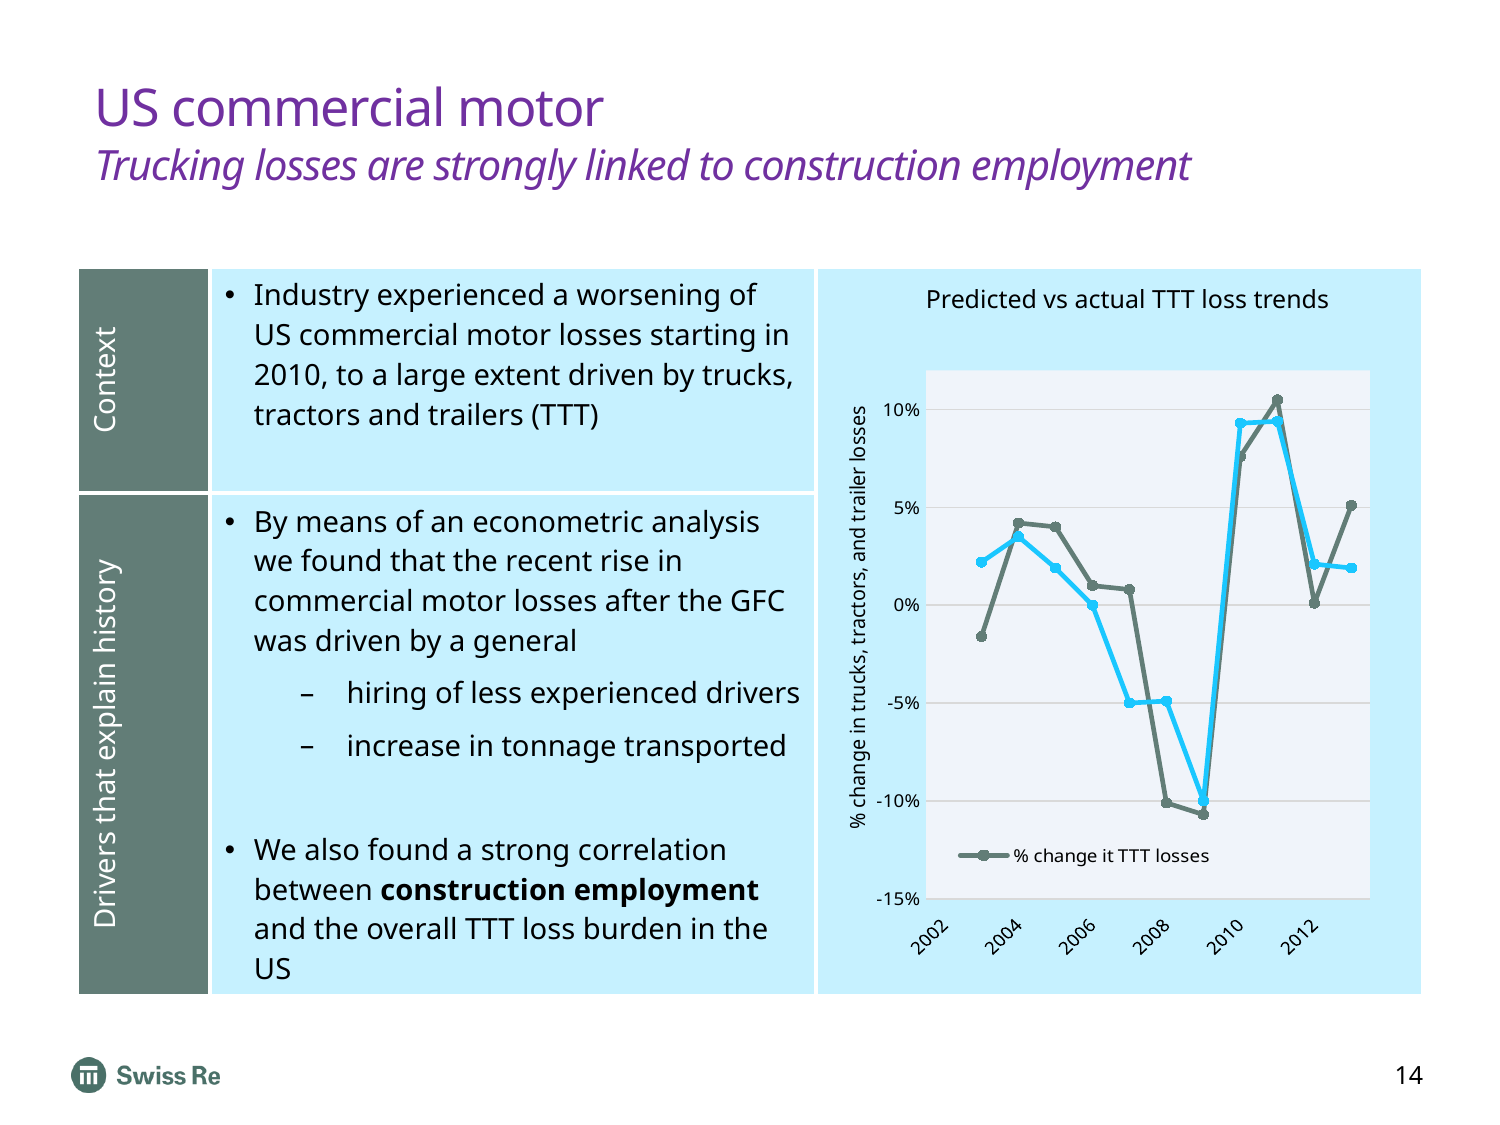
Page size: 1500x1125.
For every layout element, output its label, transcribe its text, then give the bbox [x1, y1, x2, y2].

chart [813, 351, 1398, 961]
table_header Industry experienced a worsening of US commercial motor losses starting in 2010, to a large extent driven by trucks, tractors and trailers (TTT) [212, 269, 814, 491]
table_cell By means of an econometric analysis we found that the recent rise in commercial motor losses after the GFC was driven by a general hiring of less experienced drivers increase in tonnage transported We also found a strong correlation between construction employment and the overall TTT loss burden in the US [212, 495, 814, 994]
title US commercial motor Trucking losses are strongly linked to construction employment [94, 84, 1406, 199]
slide_number 14 [1387, 1061, 1424, 1092]
text_box Predicted vs actual TTT loss trends [832, 283, 1424, 314]
picture [71, 1057, 220, 1093]
table_header Context [79, 269, 208, 491]
table_cell Drivers that explain history [79, 495, 208, 994]
table_header [818, 269, 1421, 994]
